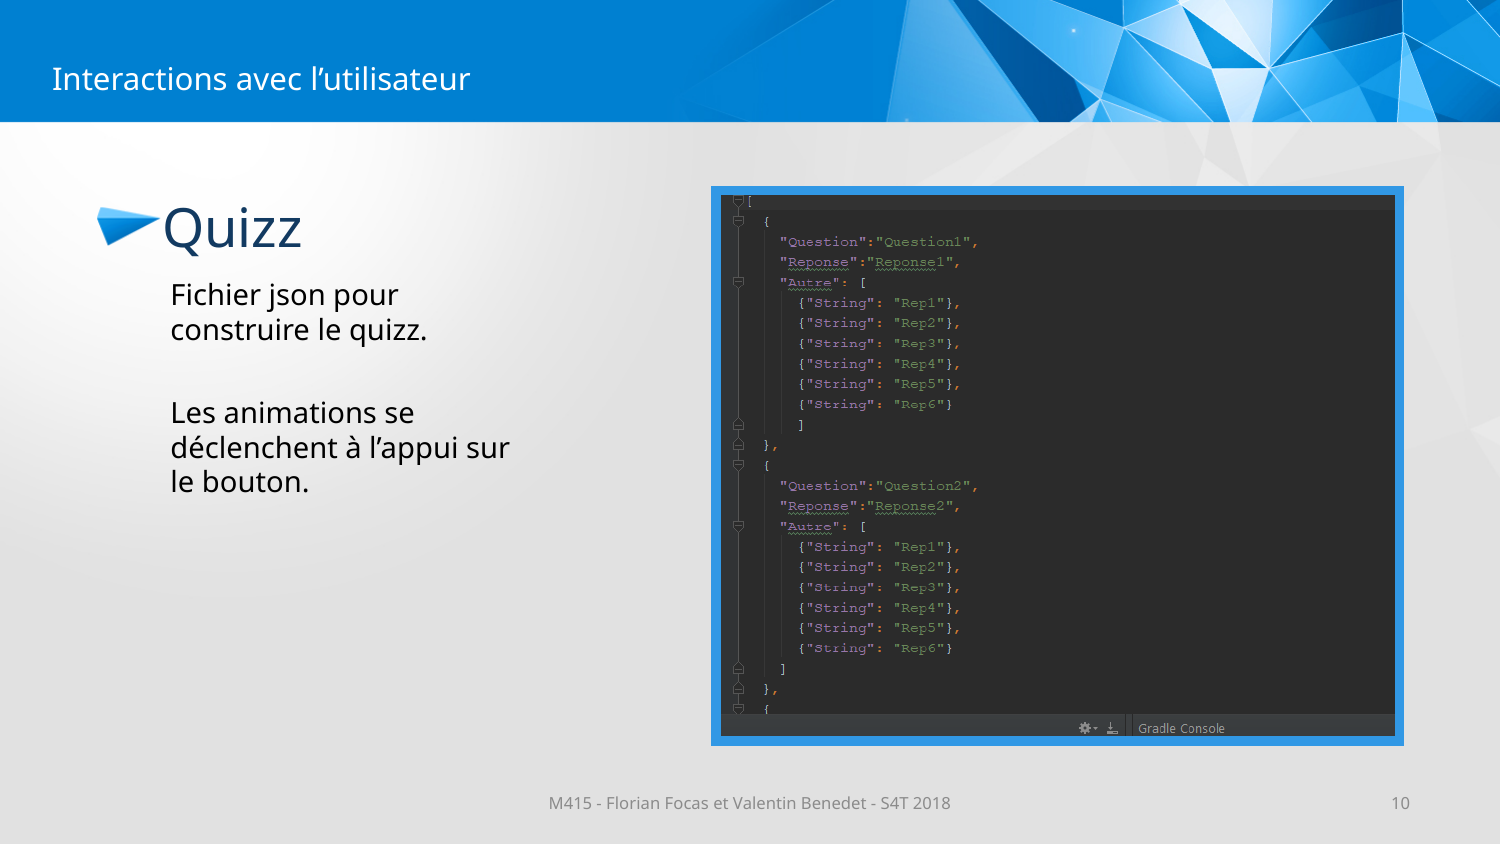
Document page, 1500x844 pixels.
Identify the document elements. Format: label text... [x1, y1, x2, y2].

slide_number 10 [1074, 782, 1425, 827]
picture [0, 0, 1500, 844]
list Interactions avec l’utilisateur [52, 58, 636, 104]
list Quizz [93, 193, 536, 276]
list Fichier json pour construire le quizz. Les animations se déclenchent à l’appui sur le bouton. [170, 276, 540, 737]
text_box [720, 195, 1396, 737]
footer M415 - Florian Focas et Valentin Benedet - S4T 2018 [512, 782, 988, 827]
